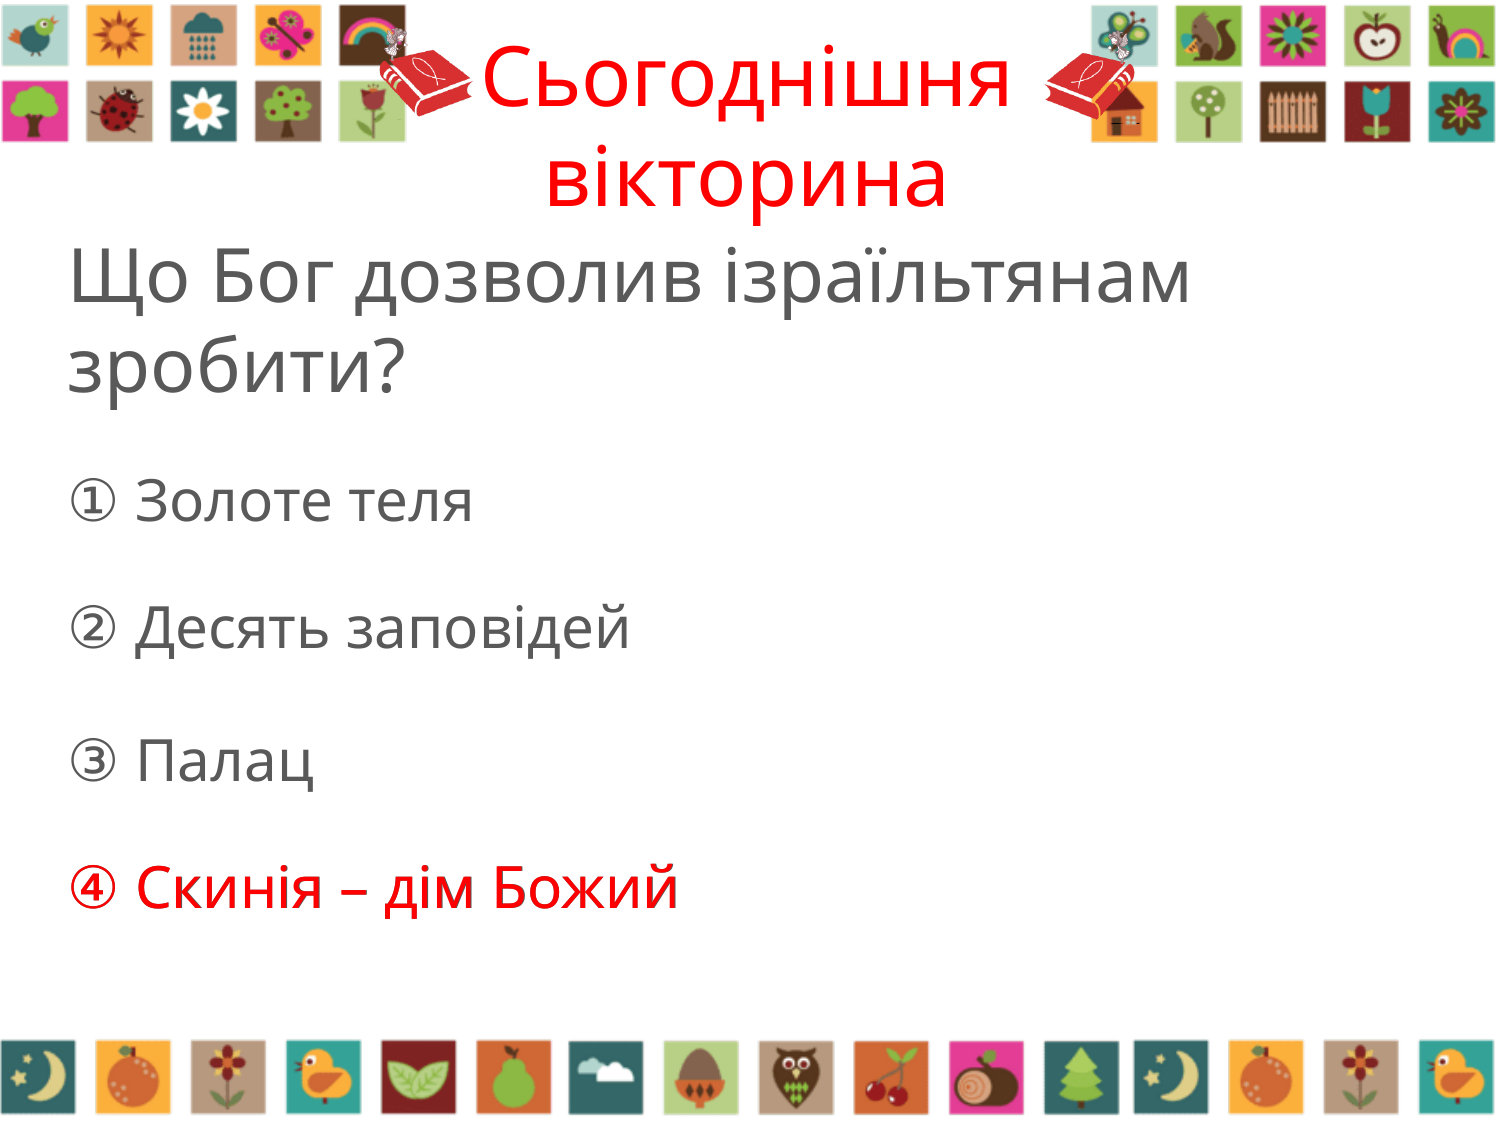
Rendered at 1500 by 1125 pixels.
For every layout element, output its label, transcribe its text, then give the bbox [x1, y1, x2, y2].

text_box ④ Скинія – дім Божий [52, 842, 1482, 928]
text_box Сьогоднішня вікторина [414, 16, 1080, 219]
text_box ② Десять заповідей [53, 582, 1436, 668]
text_box ① Золоте теля [53, 456, 1436, 541]
text_box ③ Палац [53, 716, 1483, 801]
picture [1012, 3, 1500, 150]
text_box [0, 1028, 1500, 1118]
picture [0, 3, 505, 150]
text_box Що Бог дозволив ізраїльтянам зробити? [53, 219, 1436, 415]
